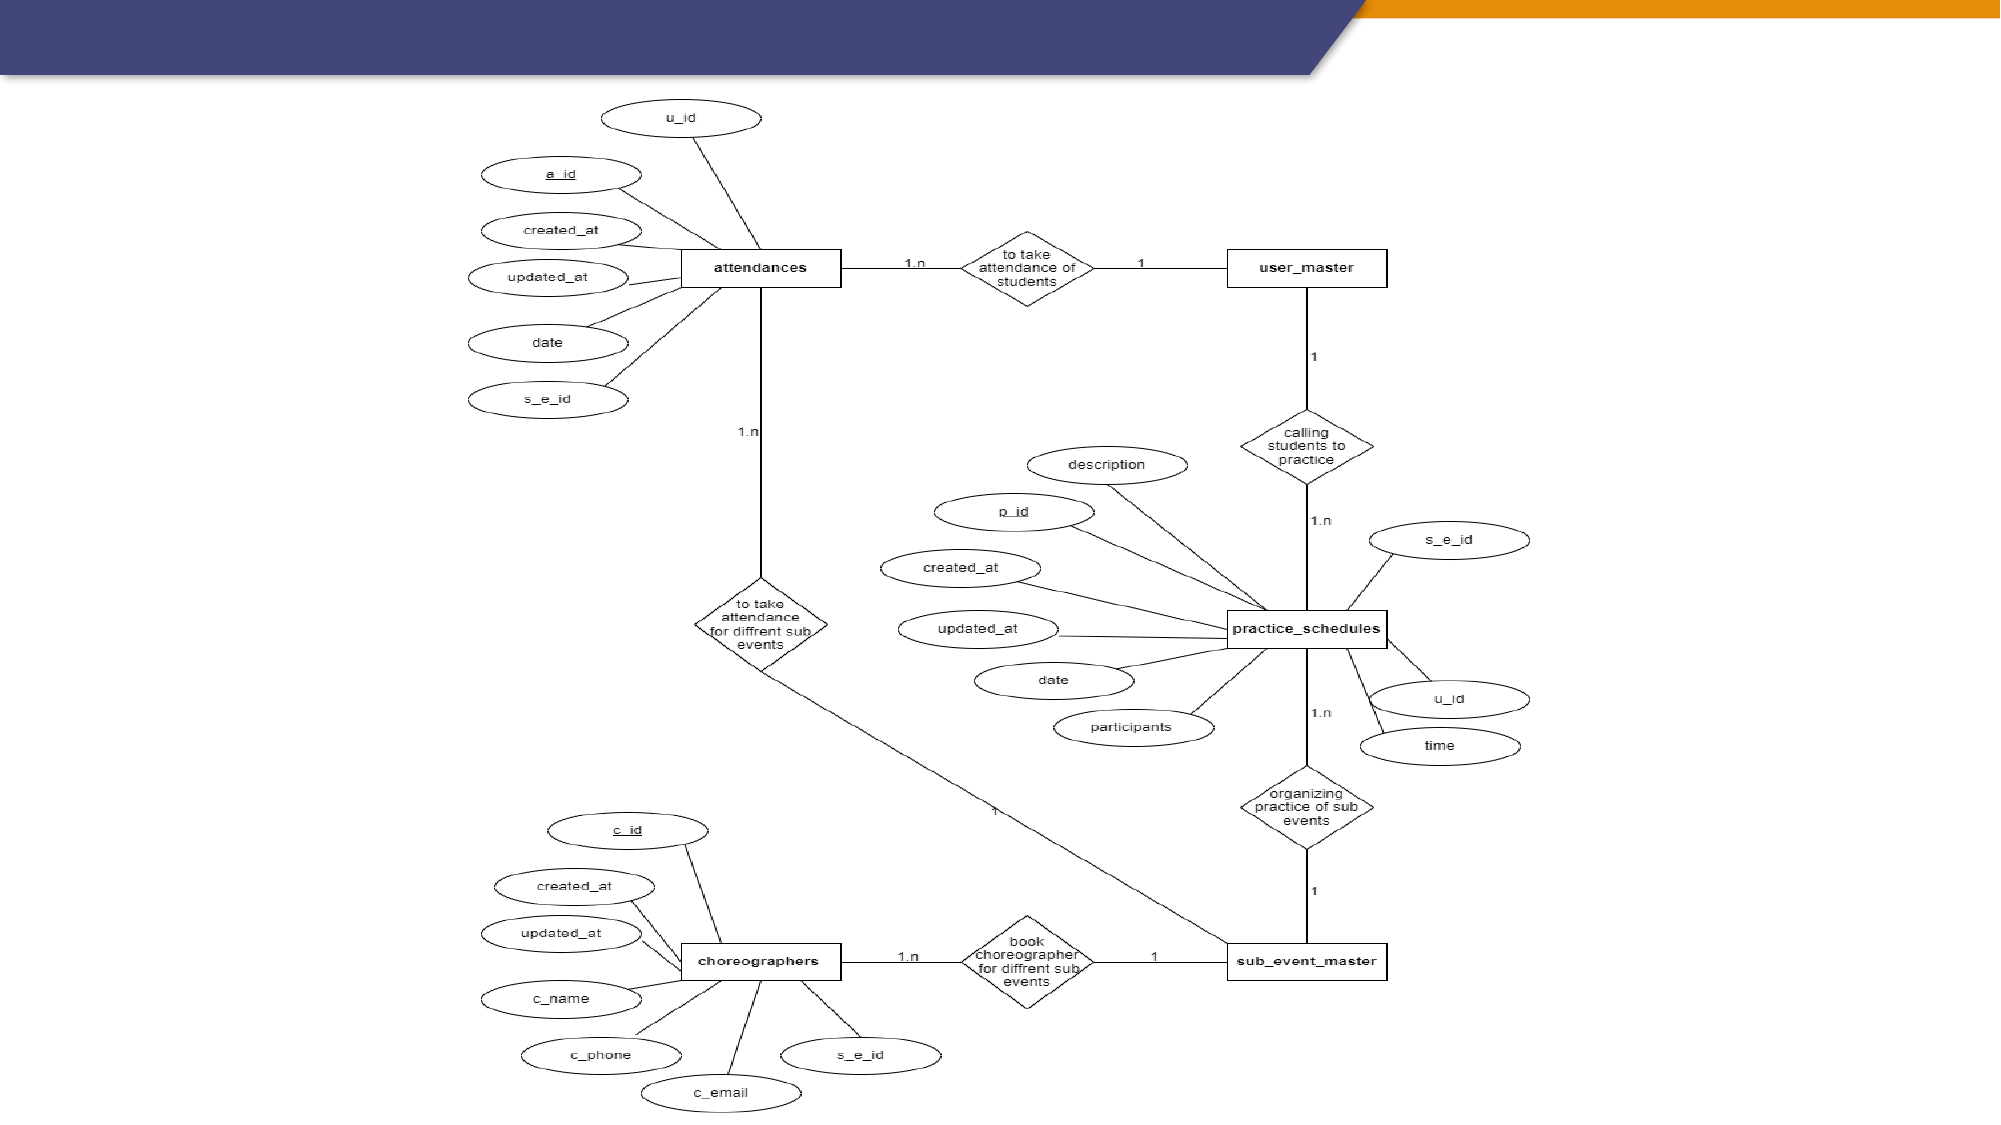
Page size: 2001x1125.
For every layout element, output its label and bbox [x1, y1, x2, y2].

picture [468, 99, 1532, 1113]
